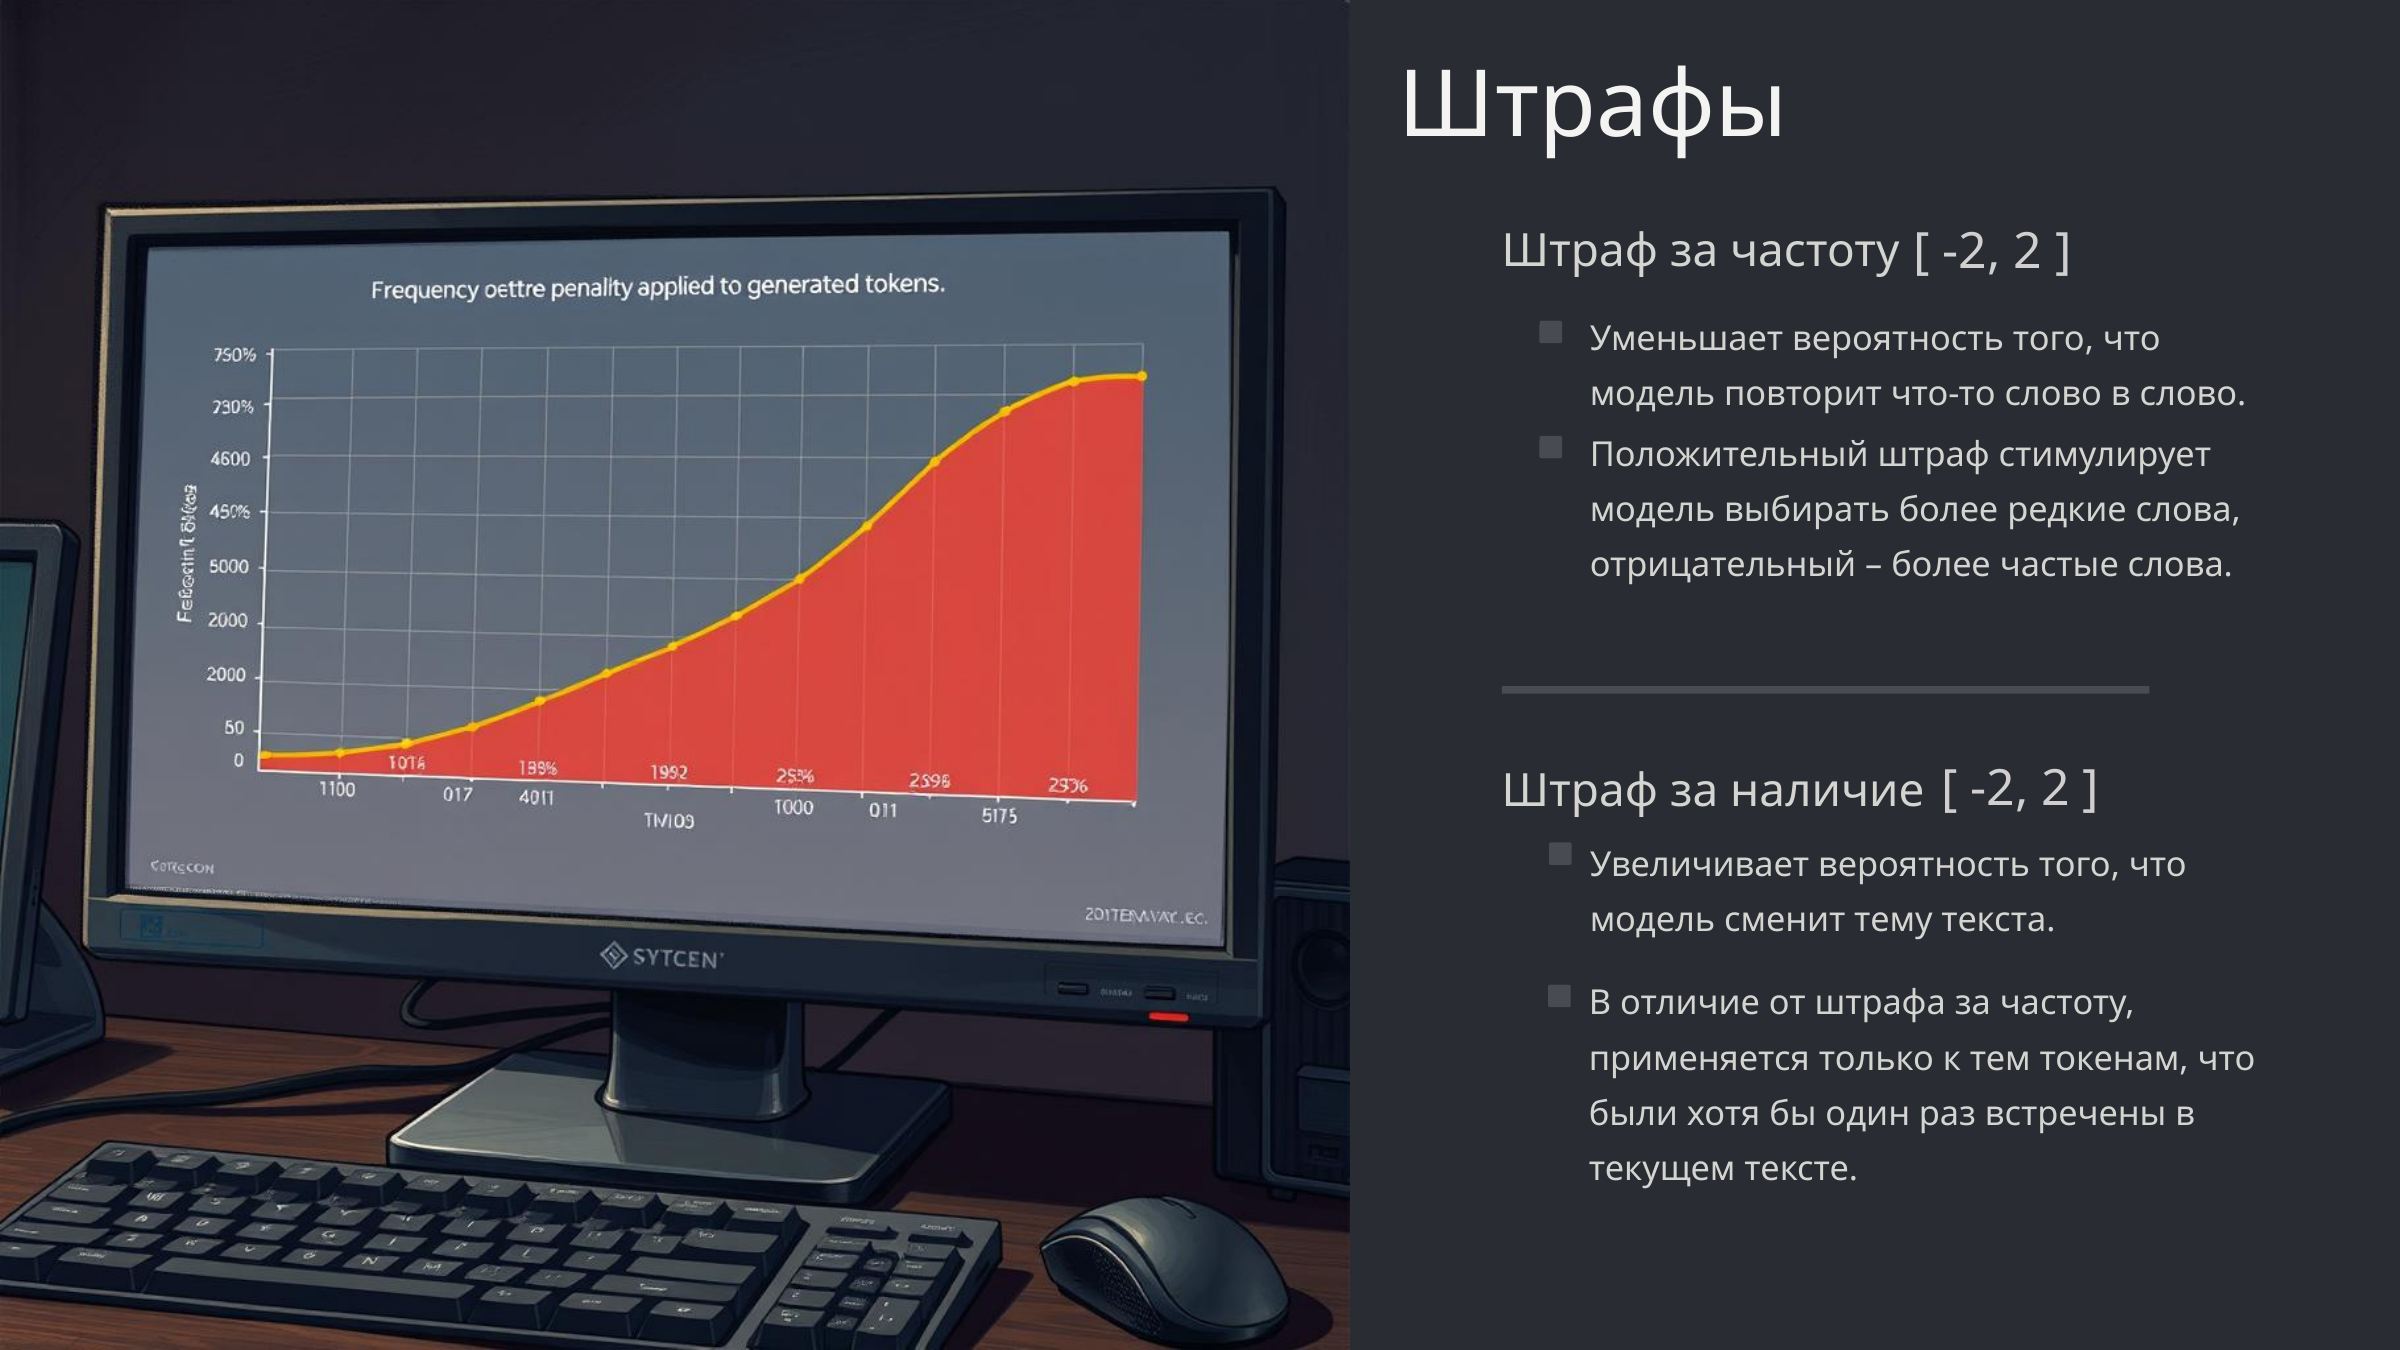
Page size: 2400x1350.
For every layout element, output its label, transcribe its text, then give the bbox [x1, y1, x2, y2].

text_box [1539, 435, 1563, 459]
text_box [1539, 320, 1563, 344]
text_box В отличие от штрафа за частоту, применяется только к тем токенам, что были хотя бы один раз встречены в текущем тексте. [1588, 966, 2294, 1078]
picture [0, 0, 1350, 1350]
text_box Штрафы [1398, 39, 2330, 156]
text_box [1549, 842, 1572, 865]
text_box Увеличивает вероятность того, что модель сменит тему текста. [1589, 827, 2294, 940]
text_box Штраф за наличие [1501, 758, 1926, 821]
text_box [1548, 984, 1571, 1008]
text_box Уменьшает вероятность того, что модель повторит что-то слово в слово. [1589, 302, 2294, 414]
text_box [1501, 685, 2150, 695]
text_box Положительный штраф стимулирует модель выбирать более редкие слова, отрицательный – более частые слова. [1589, 417, 2294, 529]
text_box Штраф за частоту [1501, 218, 1898, 280]
text_box [ -2, 2 ] [1898, 210, 2132, 286]
text_box [ -2, 2 ] [1926, 748, 2159, 824]
